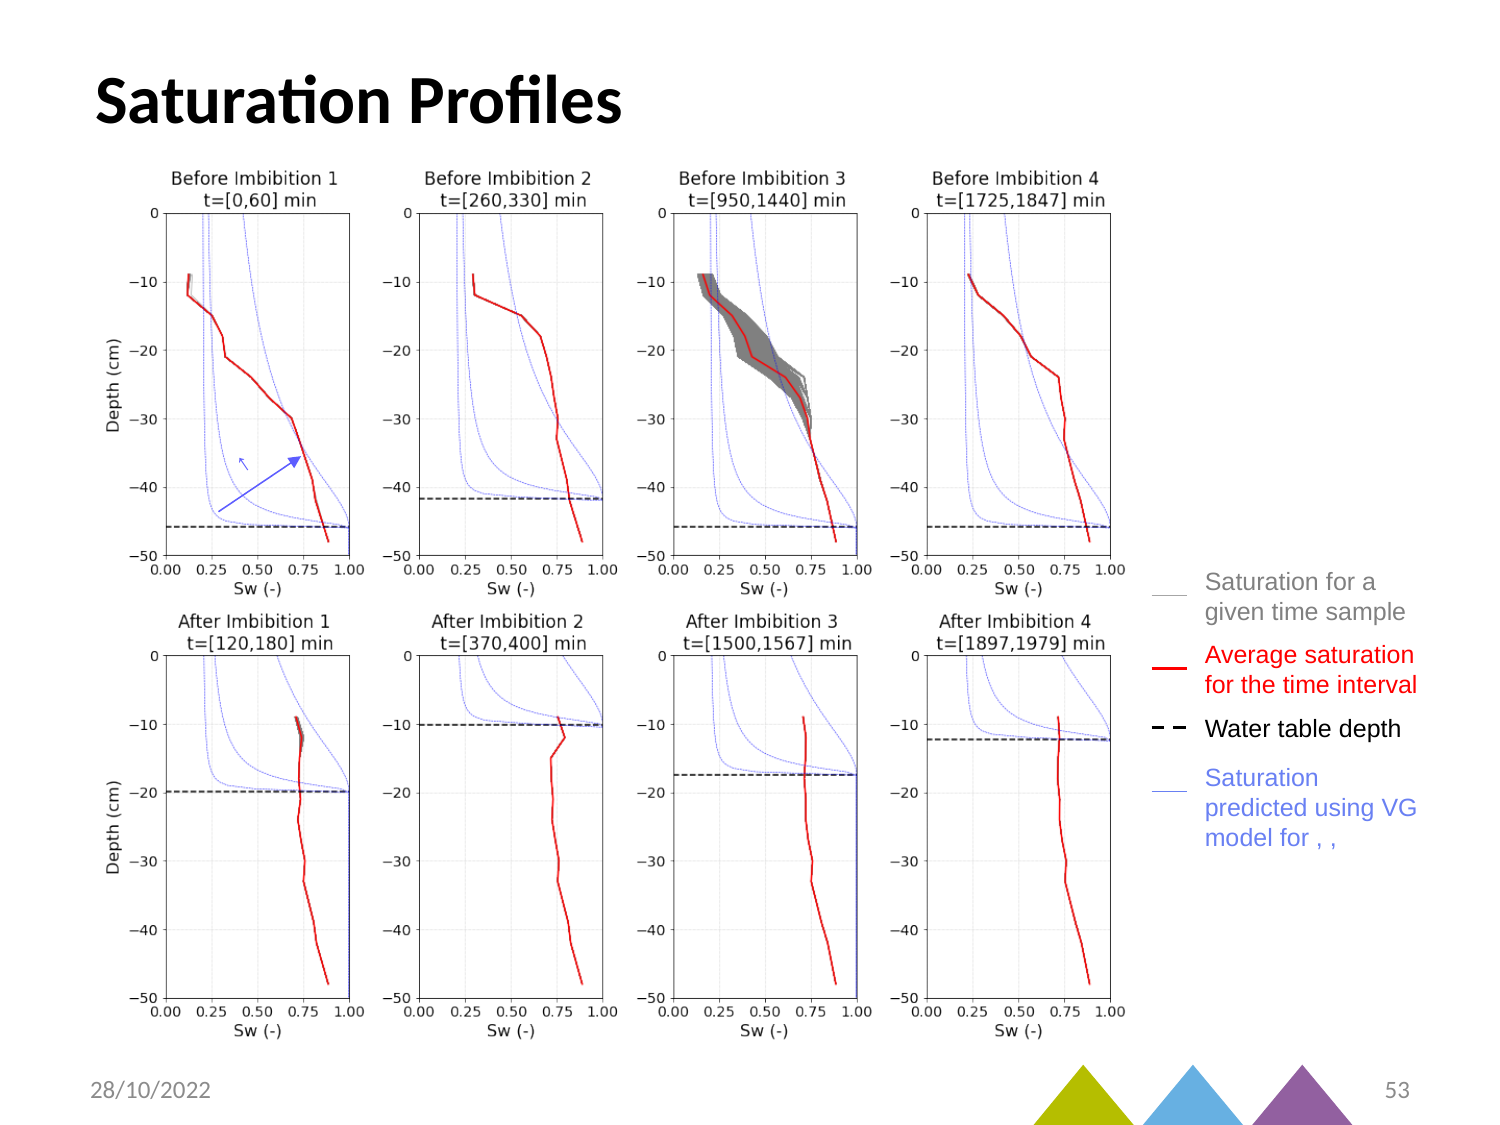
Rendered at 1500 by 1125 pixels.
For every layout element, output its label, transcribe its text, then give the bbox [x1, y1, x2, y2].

text_box Saturation for a given time sample [1190, 557, 1444, 633]
text_box Water table depth [1190, 705, 1444, 750]
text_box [218, 455, 302, 512]
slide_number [75, 1058, 243, 1119]
picture [100, 163, 1135, 1048]
slide_number 53 [1352, 1058, 1425, 1119]
text_box Average saturation for the time interval [1190, 633, 1444, 705]
title Saturation Profiles [75, 45, 644, 147]
